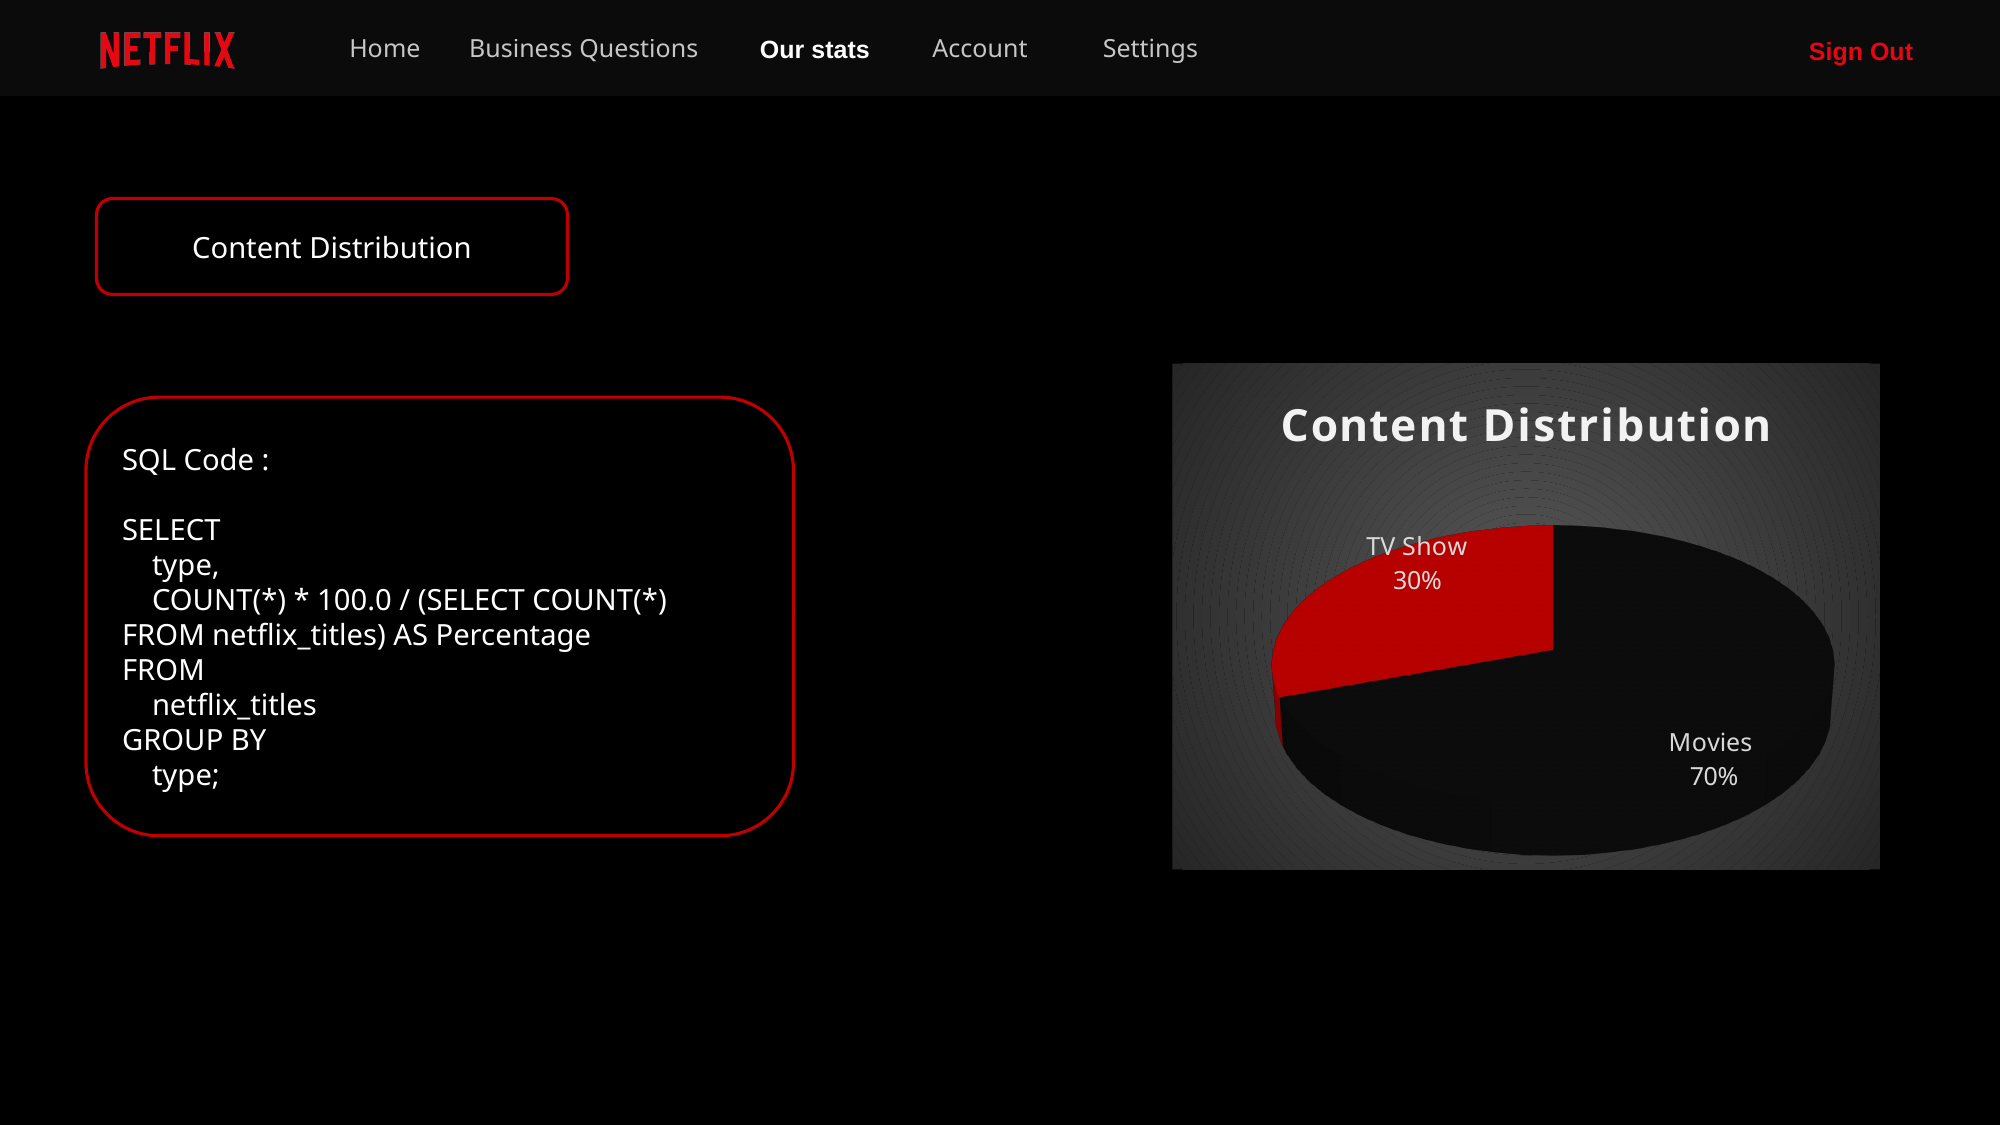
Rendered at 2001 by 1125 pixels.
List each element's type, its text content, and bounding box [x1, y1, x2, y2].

text_box Settings [1088, 24, 1215, 70]
text_box Account [917, 25, 1044, 70]
picture [95, 28, 239, 73]
text_box SQL Code : SELECT type, COUNT(*) * 100.0 / (SELECT COUNT(*) FROM netflix_titles) AS Percentage FROM netflix_titles GROUP BY type; [84, 395, 796, 838]
text_box [0, 0, 2000, 97]
text_box Our stats [751, 26, 924, 72]
text_box Content Distribution [94, 196, 570, 297]
text_box Sign Out [1794, 27, 1936, 73]
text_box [334, 24, 751, 72]
chart [1171, 363, 1881, 870]
